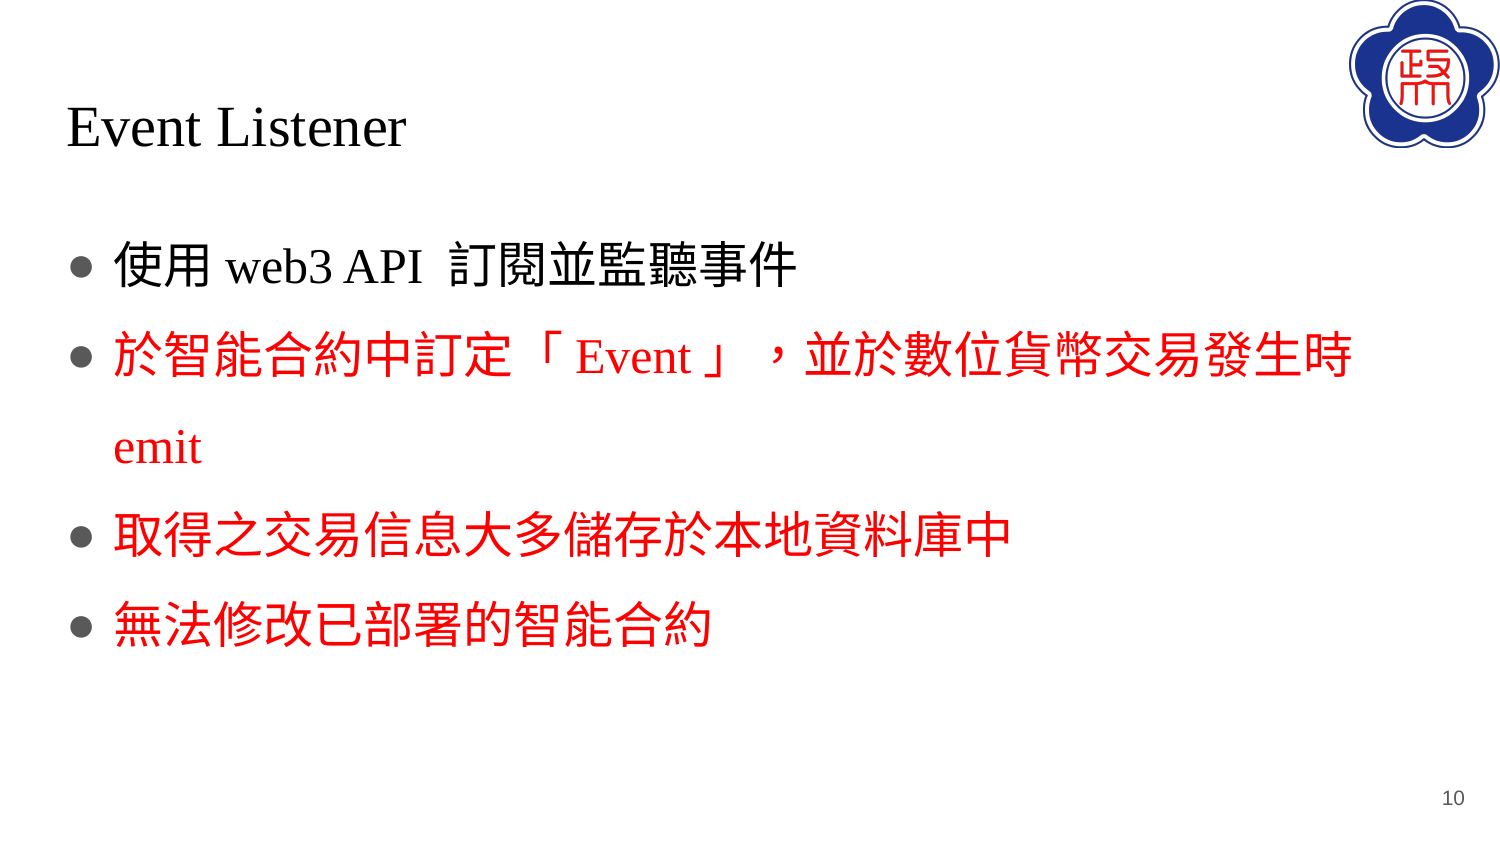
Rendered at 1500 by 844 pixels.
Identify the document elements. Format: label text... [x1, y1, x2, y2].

slide_number 10 [1389, 764, 1480, 830]
title Event Listener [51, 72, 1449, 167]
list 使用web3 API 訂閱並監聽事件 於智能合約中訂定「Event」，並於數位貨幣交易發生時emit 取得之交易信息大多儲存於本地資料庫中 無法修改已部署的智能合約 [51, 189, 1449, 801]
picture [1349, 0, 1500, 148]
